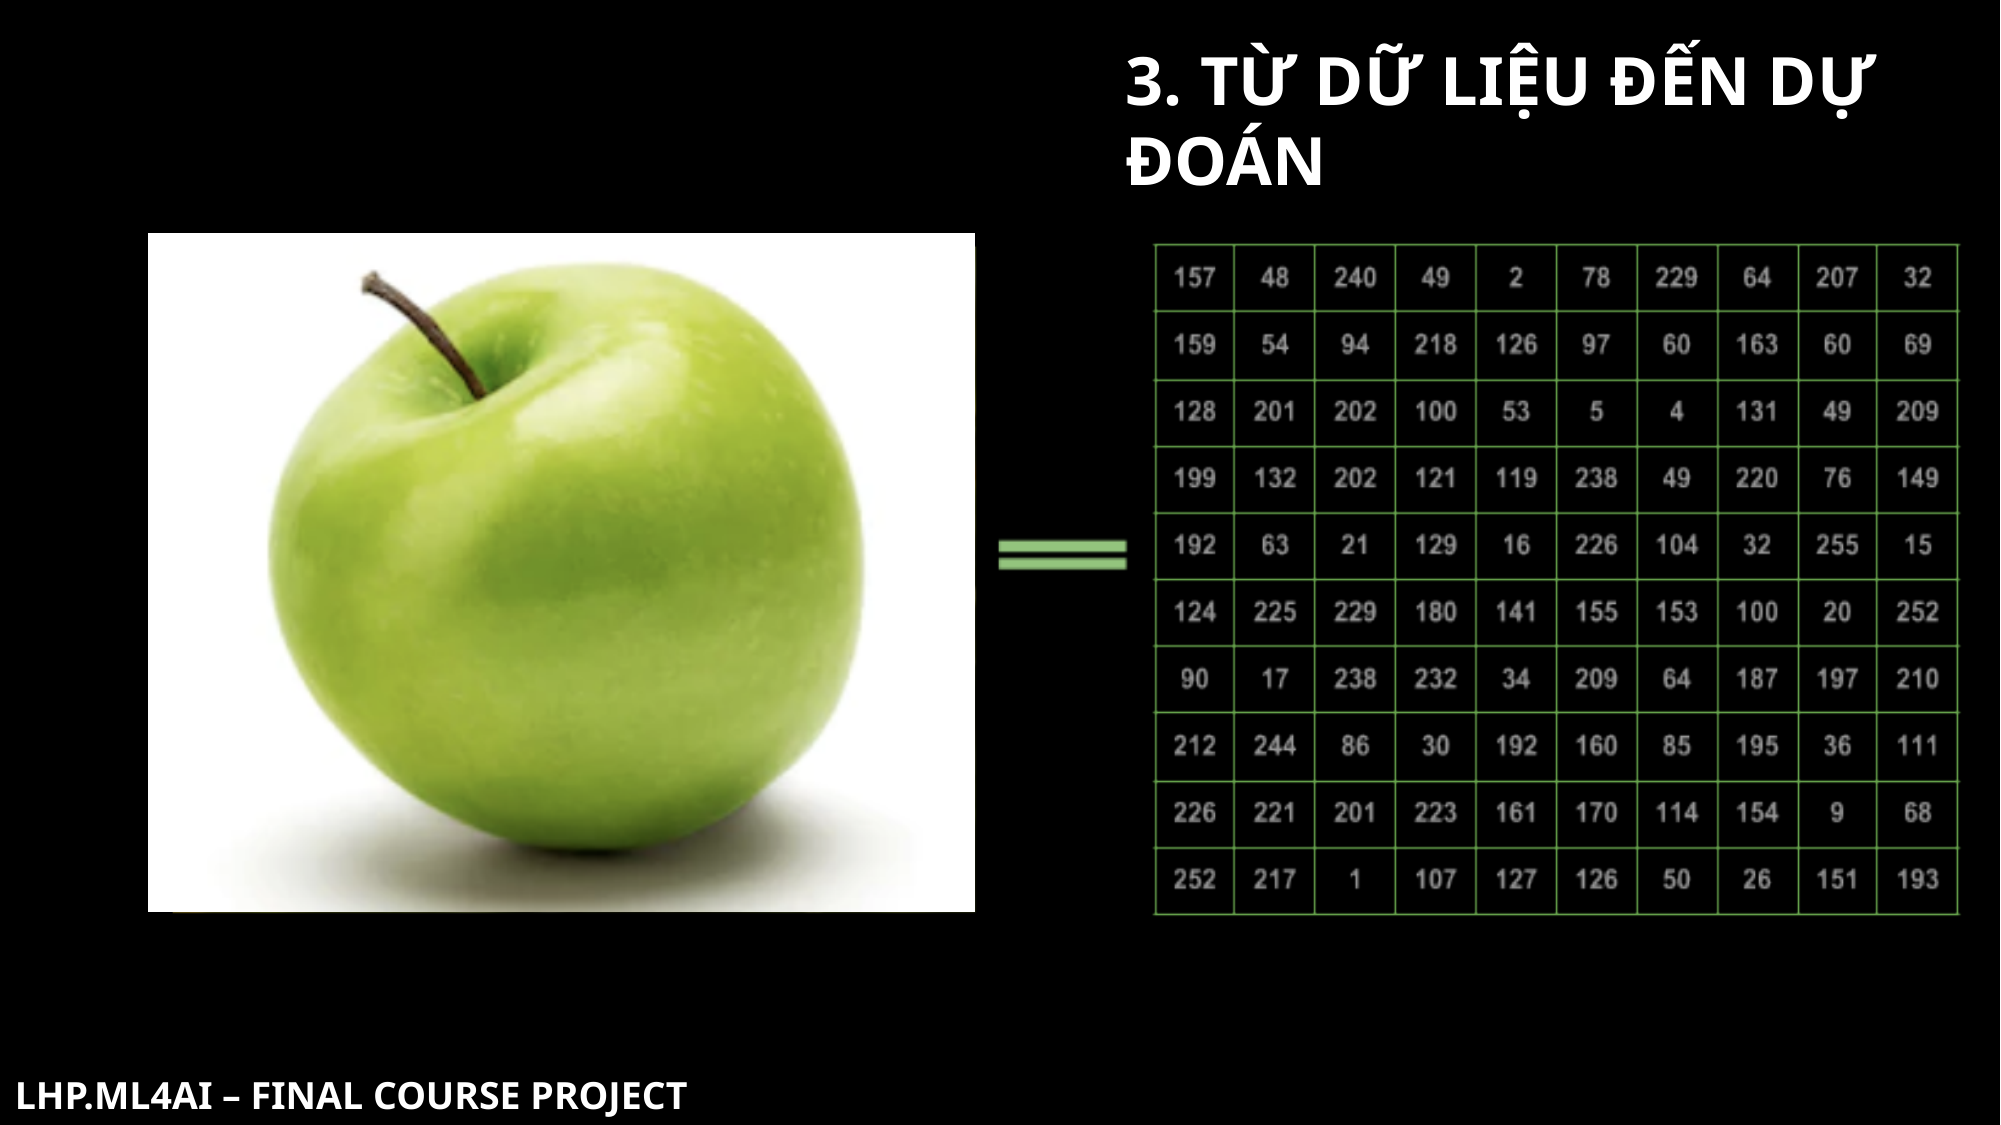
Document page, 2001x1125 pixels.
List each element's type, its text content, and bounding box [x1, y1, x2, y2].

text_box LHP.ML4AI – FINAL COURSE PROJECT [0, 1064, 803, 1125]
picture [128, 207, 1974, 1092]
title 3. TỪ DỮ LIỆU ĐẾN DỰ ĐOÁN [1110, 0, 2000, 275]
